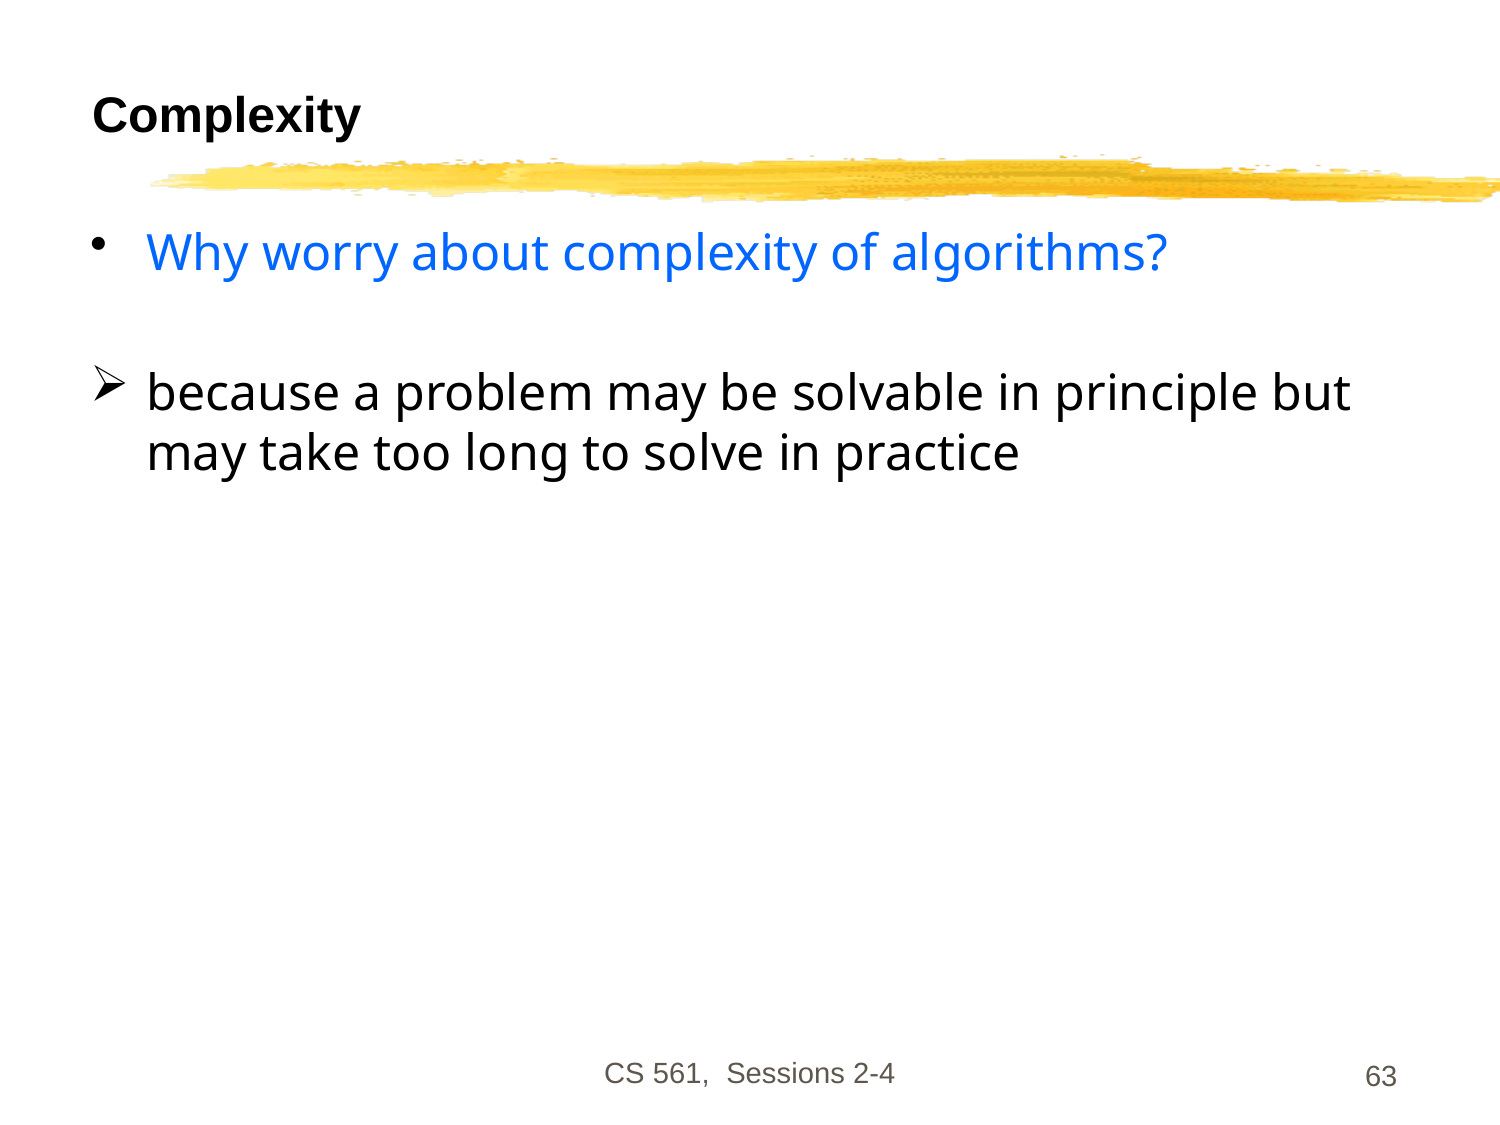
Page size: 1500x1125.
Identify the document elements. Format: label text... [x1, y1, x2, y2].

footer CS 561, Sessions 2-4 [512, 1021, 988, 1098]
slide_number 63 [1099, 1024, 1413, 1101]
title Complexity [76, 37, 1415, 151]
picture [150, 149, 1500, 213]
list Why worry about complexity of algorithms? because a problem may be solvable in principle but may take too long to solve in practice [74, 212, 1417, 994]
